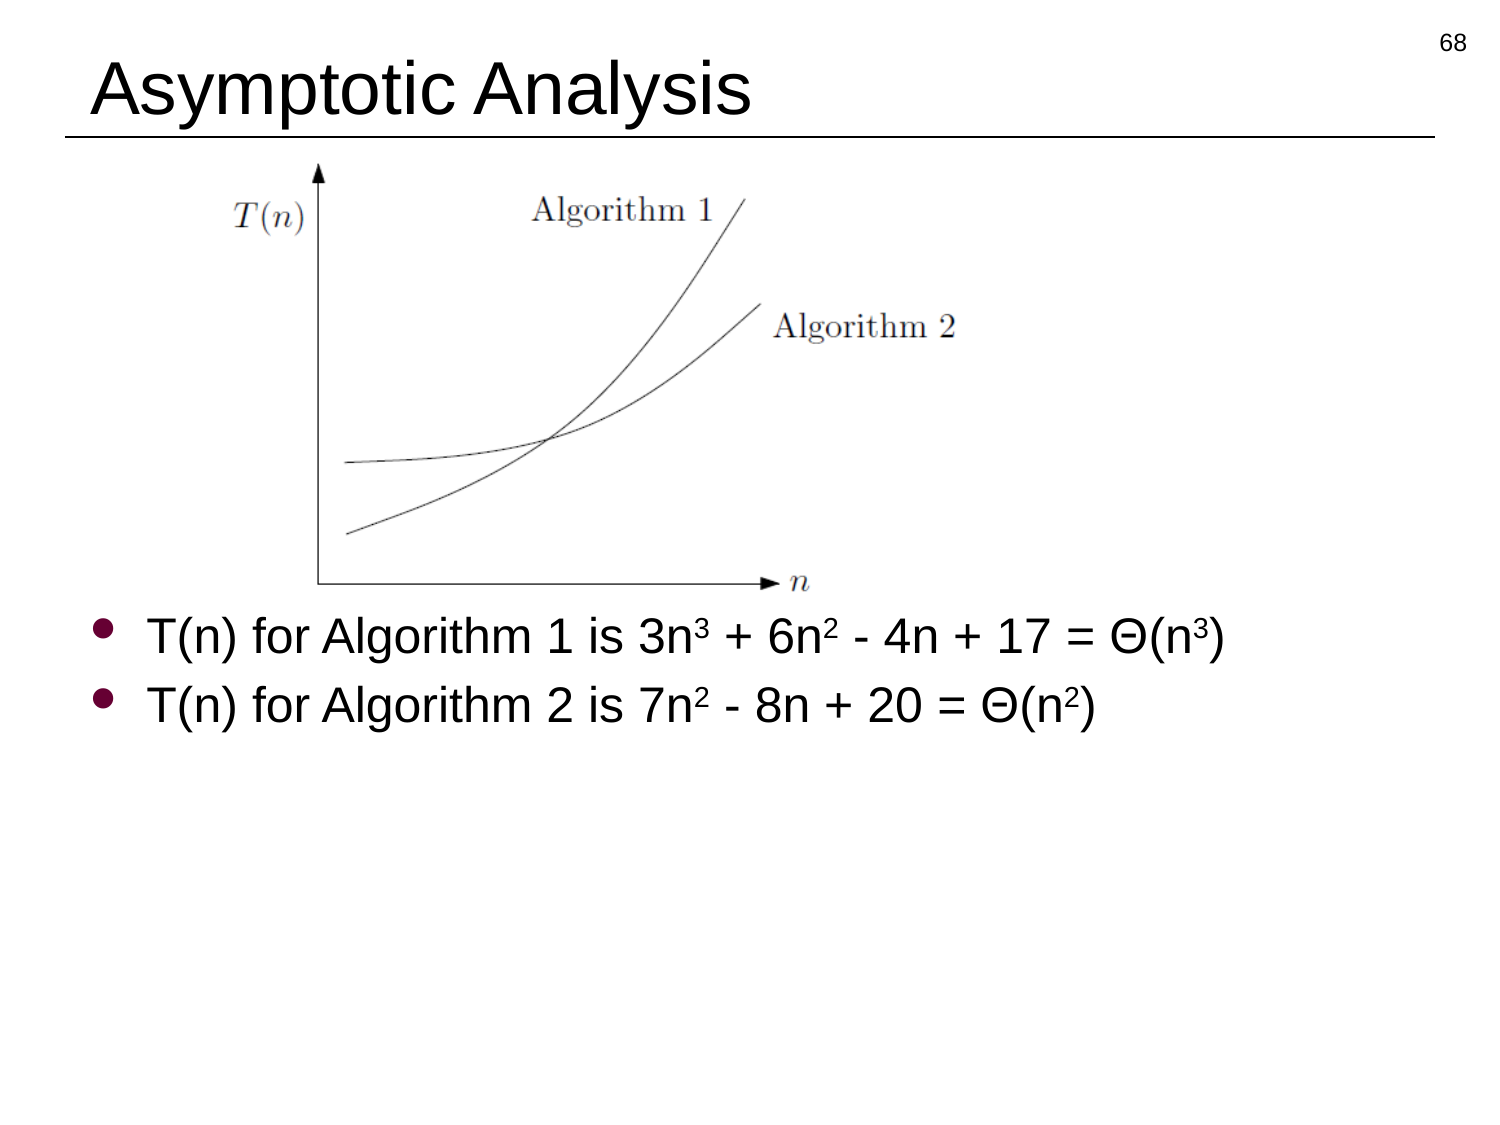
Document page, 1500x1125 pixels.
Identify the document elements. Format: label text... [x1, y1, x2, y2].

title Asymptotic Analysis [75, 20, 1425, 138]
picture [182, 146, 1011, 616]
list T(n) for Algorithm 1 is 3n3 + 6n2 - 4n + 17 = Θ(n3) T(n) for Algorithm 2 is 7n2 - 8n + 20 = Θ(n2) [75, 138, 1425, 1094]
slide_number 68 [1131, 18, 1483, 62]
